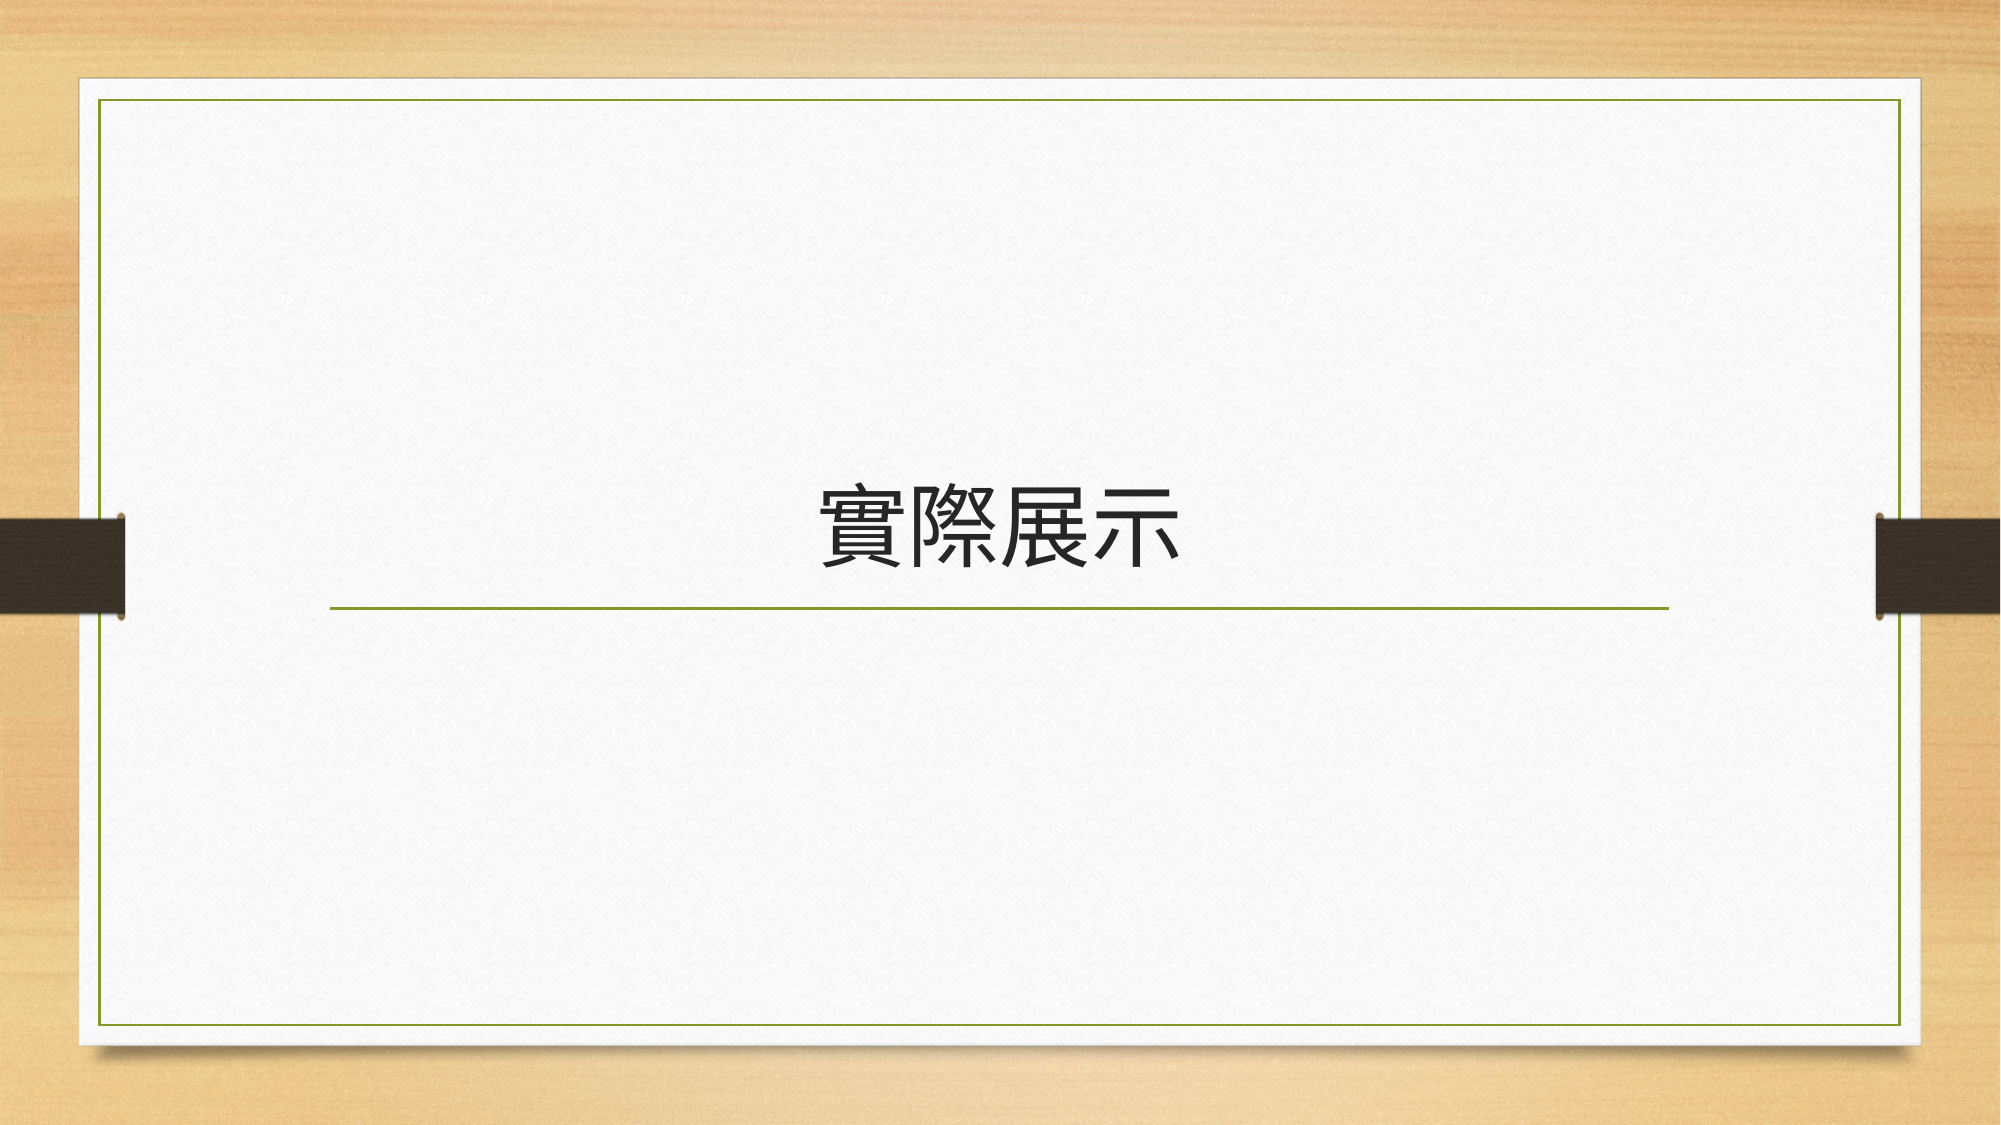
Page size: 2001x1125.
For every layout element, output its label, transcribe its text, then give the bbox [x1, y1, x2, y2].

title 實際展示 [330, 287, 1669, 587]
picture [0, 0, 2001, 1125]
